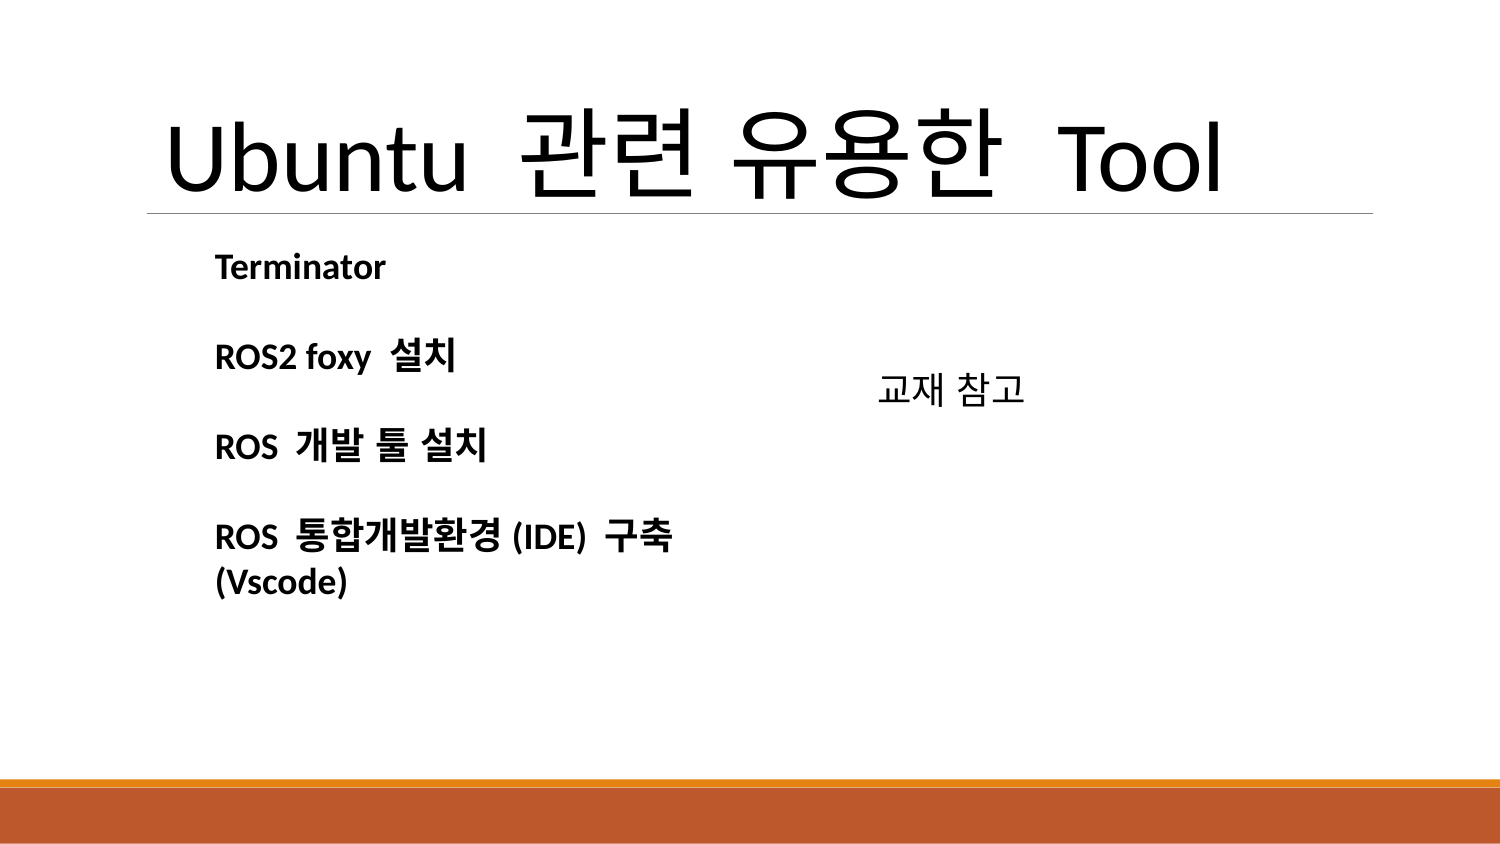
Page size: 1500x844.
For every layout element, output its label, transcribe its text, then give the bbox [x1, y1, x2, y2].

text_box Ubuntu 관련 유용한 Tool [150, 84, 1388, 220]
text_box 교재 참고 [862, 359, 1125, 419]
text_box Terminator ROS2 foxy 설치 ROS 개발 툴 설치 ROS 통합개발환경(IDE) 구축 (Vscode) [199, 234, 813, 655]
